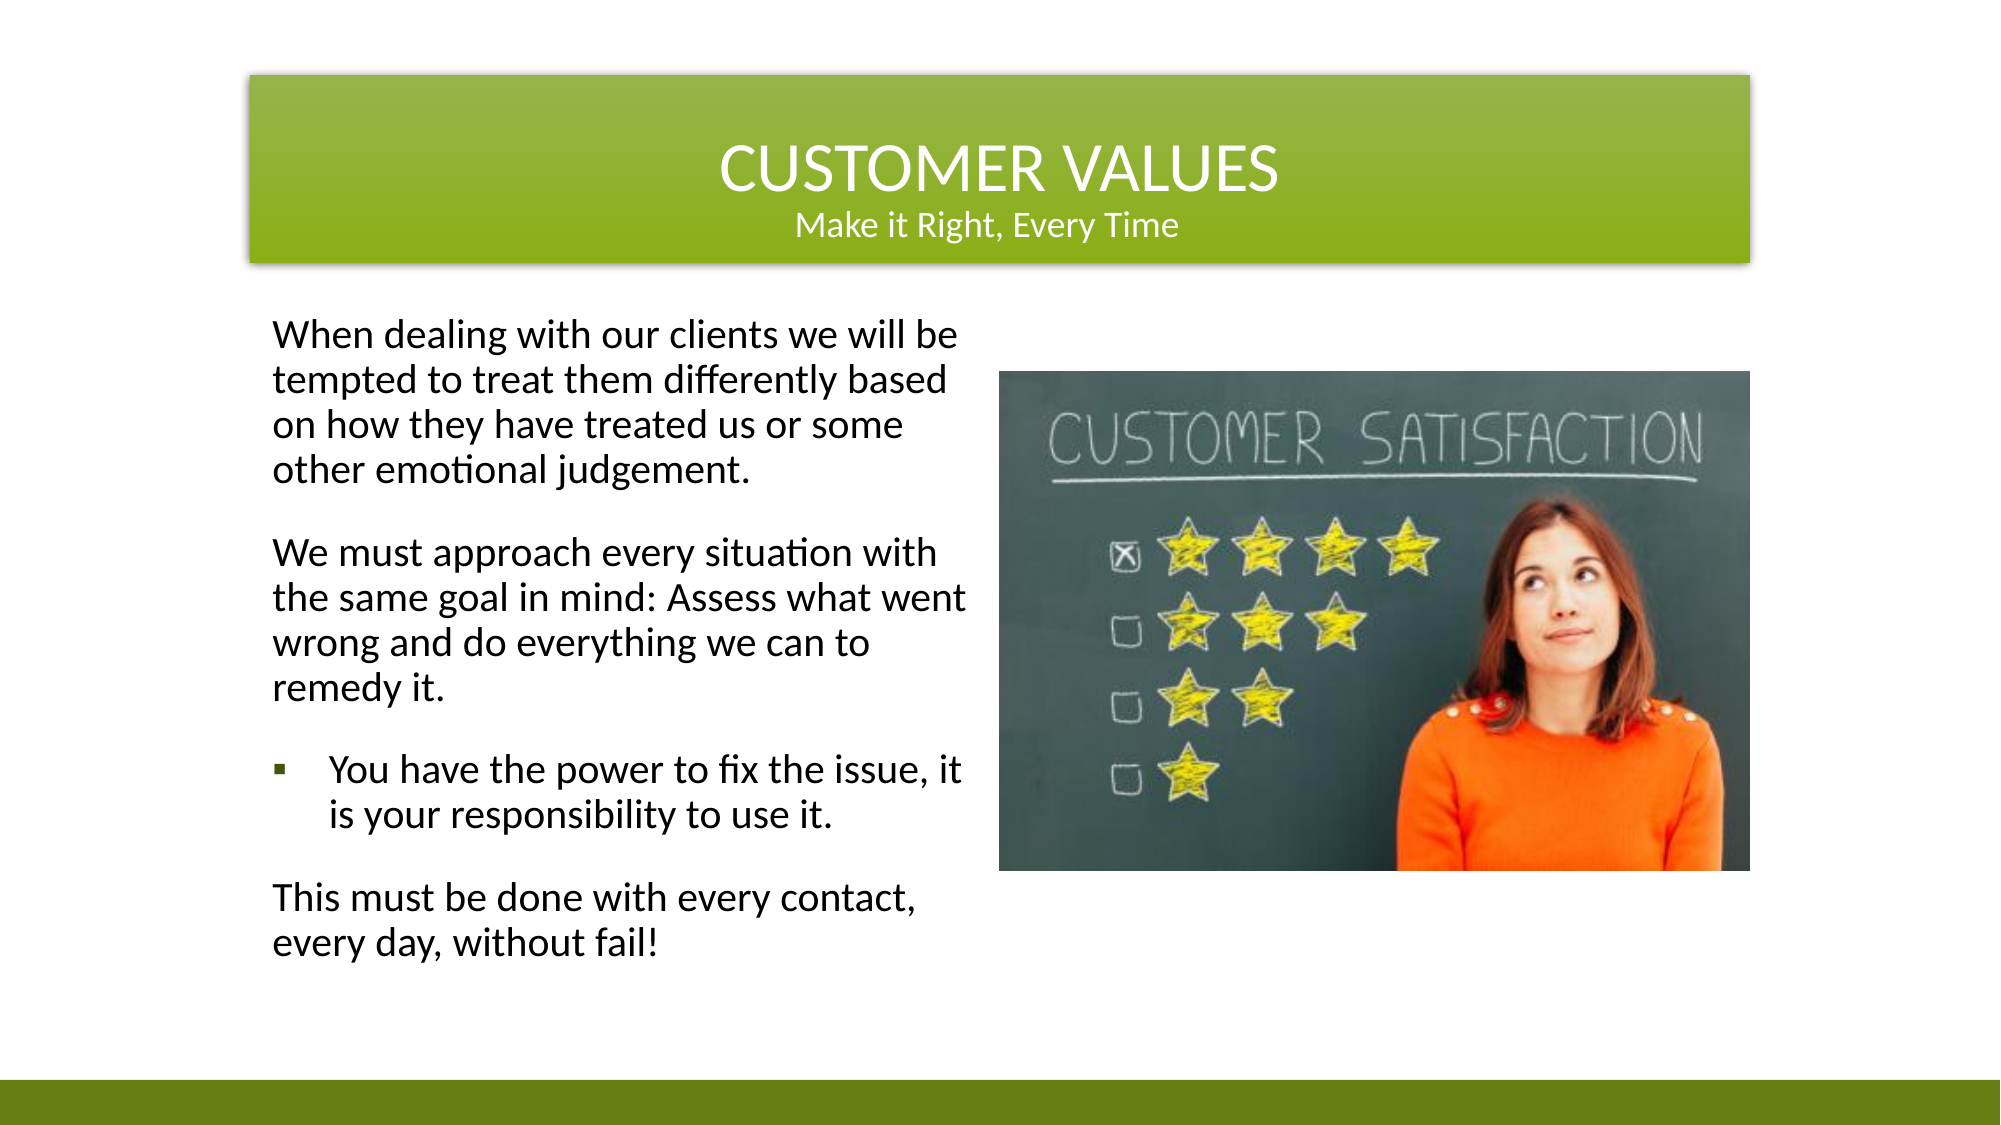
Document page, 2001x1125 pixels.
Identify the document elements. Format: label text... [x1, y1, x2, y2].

list When dealing with our clients we will be tempted to treat them differently based on how they have treated us or some other emotional judgement. We must approach every situation with the same goal in mind: Assess what went wrong and do everything we can to remedy it. You have the power to fix the issue, it is your responsibility to use it. This must be done with every contact, every day, without fail! [249, 304, 988, 1003]
title Customer Values [249, 75, 1750, 263]
text_box Make it Right, Every Time [733, 192, 1242, 253]
picture [999, 371, 1750, 871]
